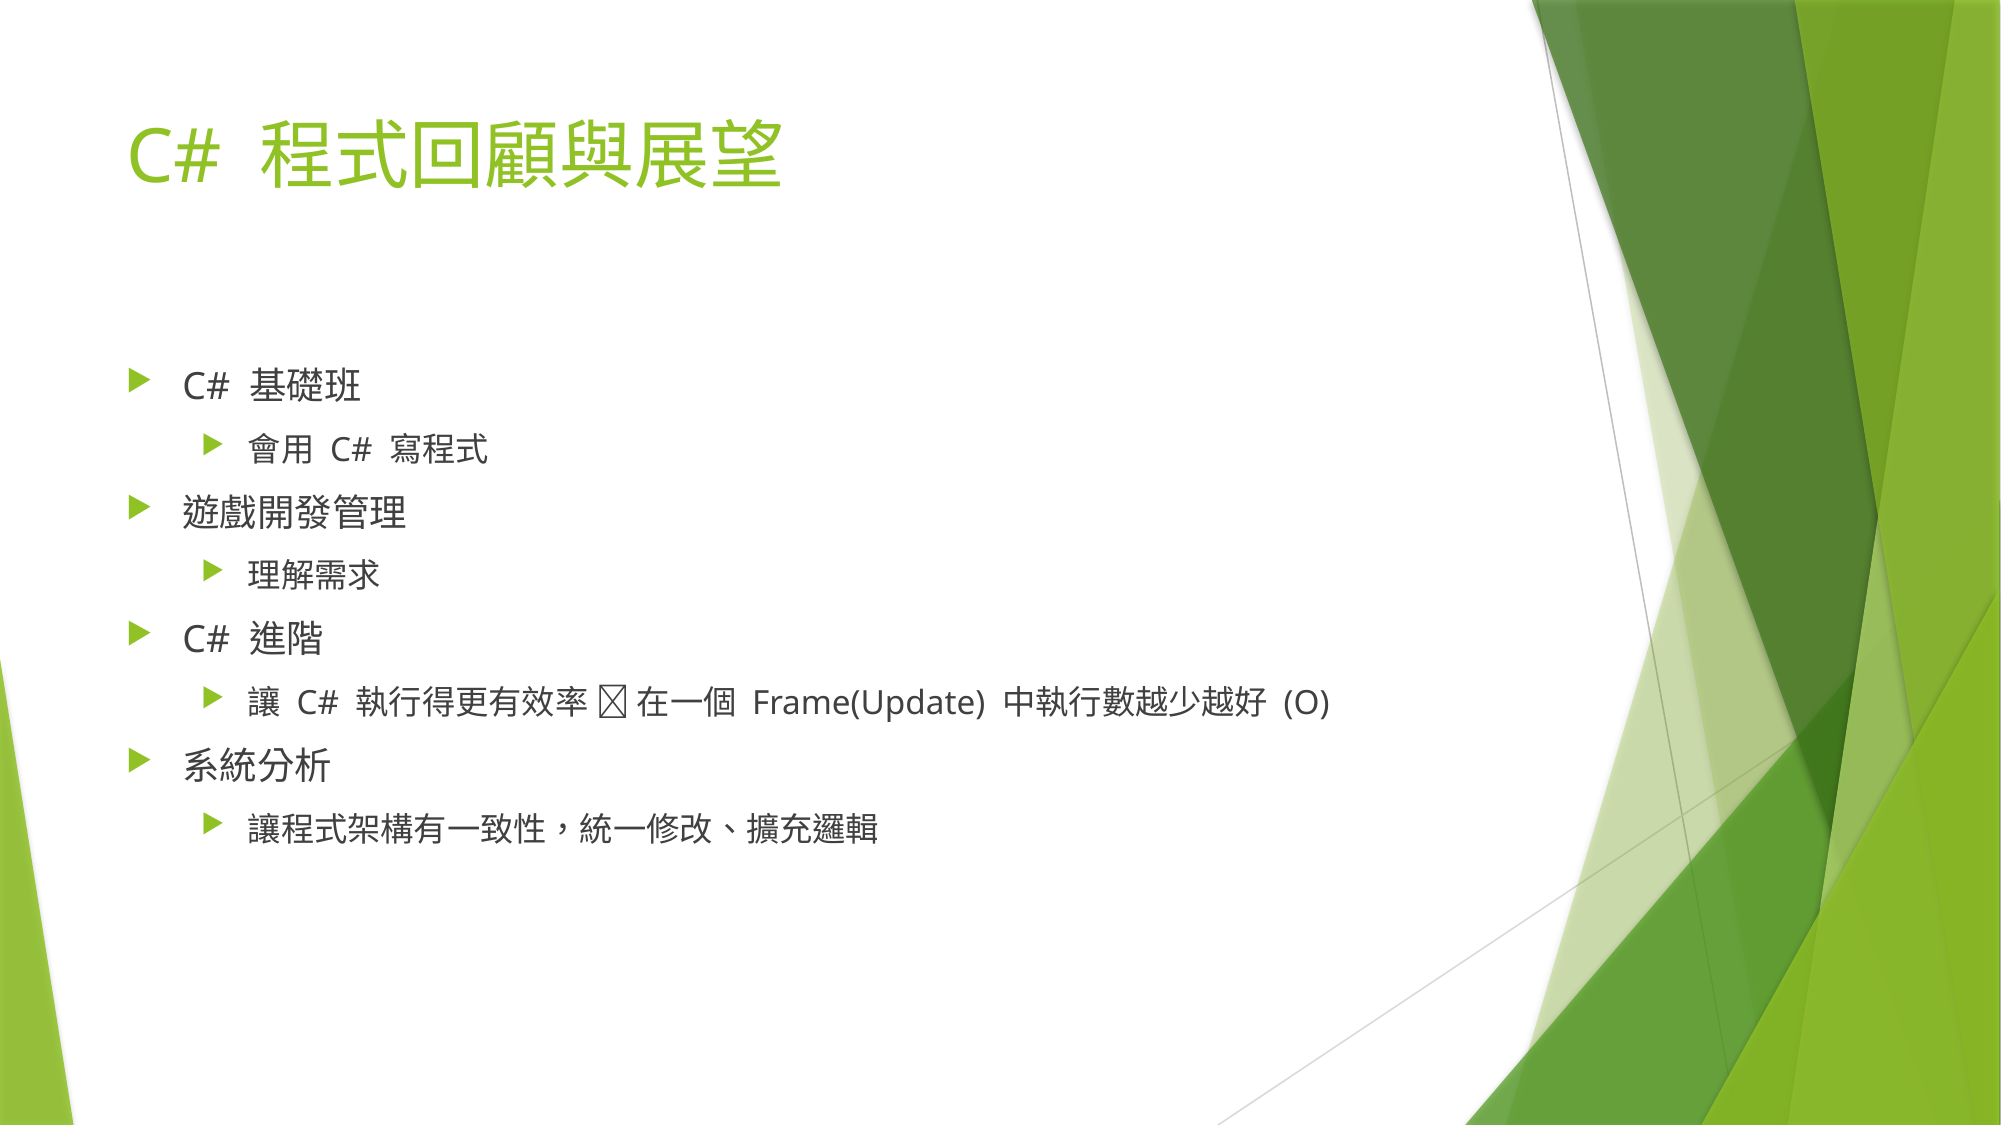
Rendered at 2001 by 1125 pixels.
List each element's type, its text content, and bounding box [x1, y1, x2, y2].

list C# 基礎班 會用 C# 寫程式 遊戲開發管理 理解需求 C# 進階 讓 C# 執行得更有效率  在一個 Frame(Update) 中執行數越少越好 (O) 系統分析 讓程式架構有一致性，統一修改、擴充邏輯 [111, 354, 1522, 992]
title C# 程式回顧與展望 [111, 99, 1522, 317]
